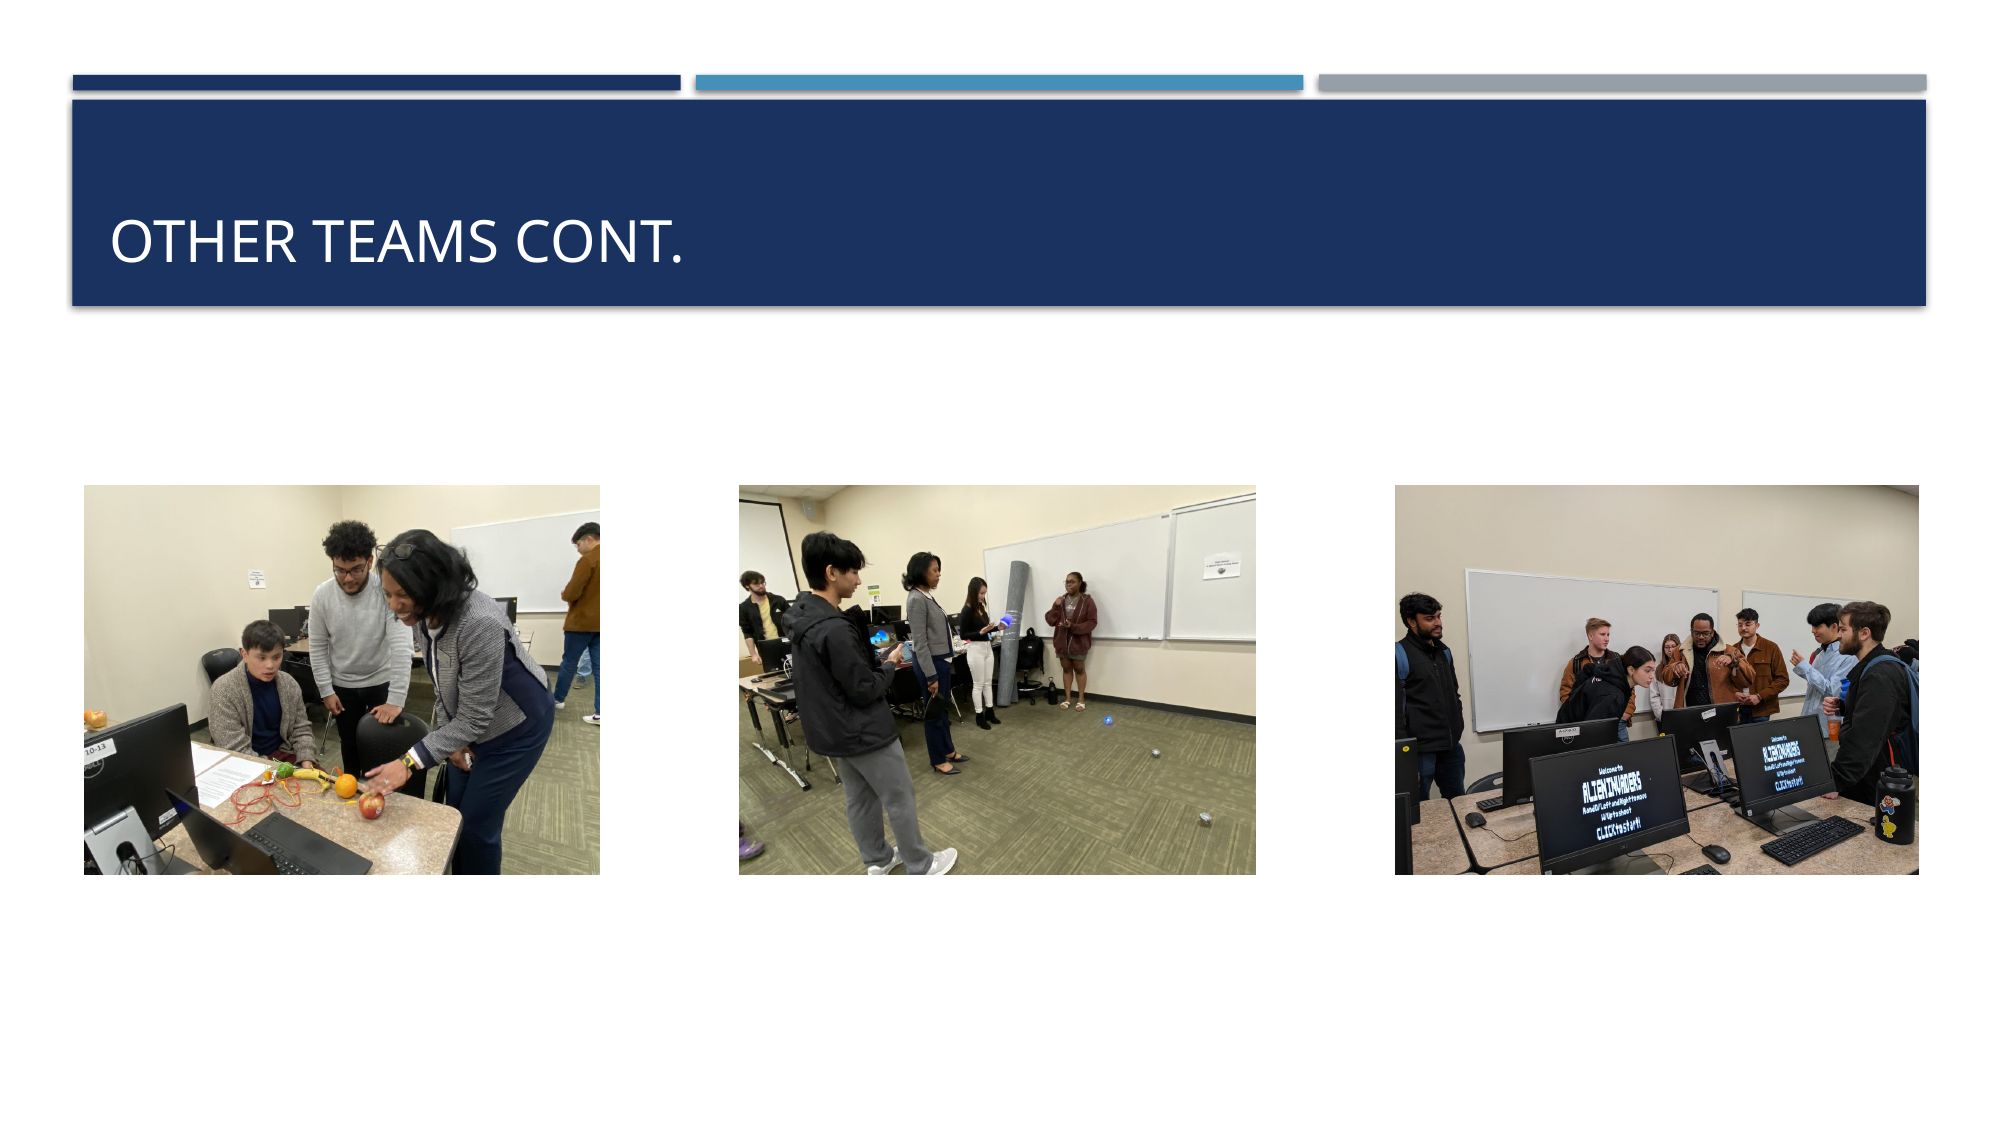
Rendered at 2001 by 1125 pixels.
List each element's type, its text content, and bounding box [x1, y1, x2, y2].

picture [1394, 484, 1920, 876]
picture [739, 484, 1256, 876]
picture [83, 484, 601, 876]
title Other Teams Cont. [94, 119, 1904, 282]
